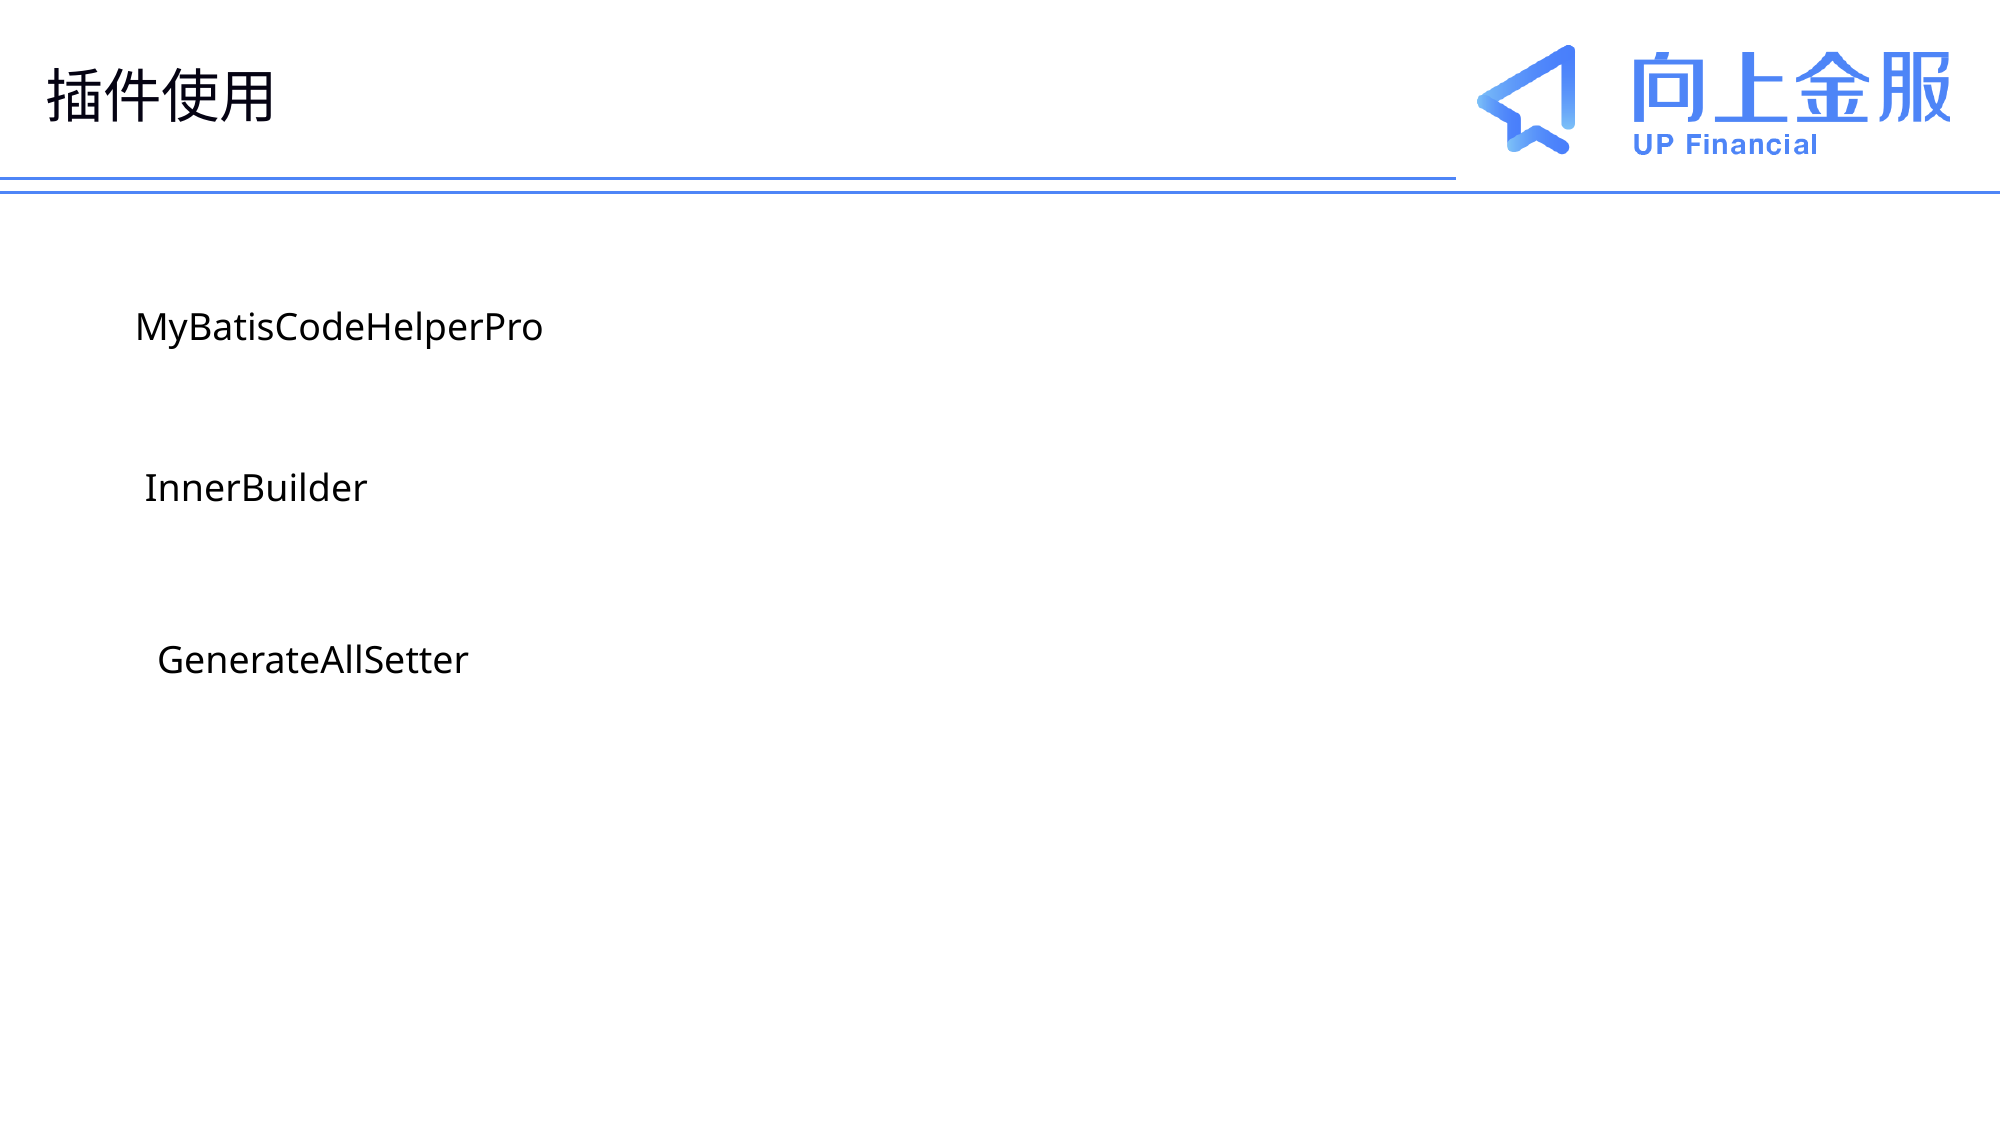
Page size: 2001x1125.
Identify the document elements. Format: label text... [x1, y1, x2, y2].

text_box MyBatisCodeHelperPro [119, 295, 559, 356]
text_box InnerBuilder [130, 456, 383, 517]
picture [1474, 14, 1955, 182]
title 插件使用 [30, 55, 1397, 141]
text_box GenerateAllSetter [142, 628, 485, 689]
